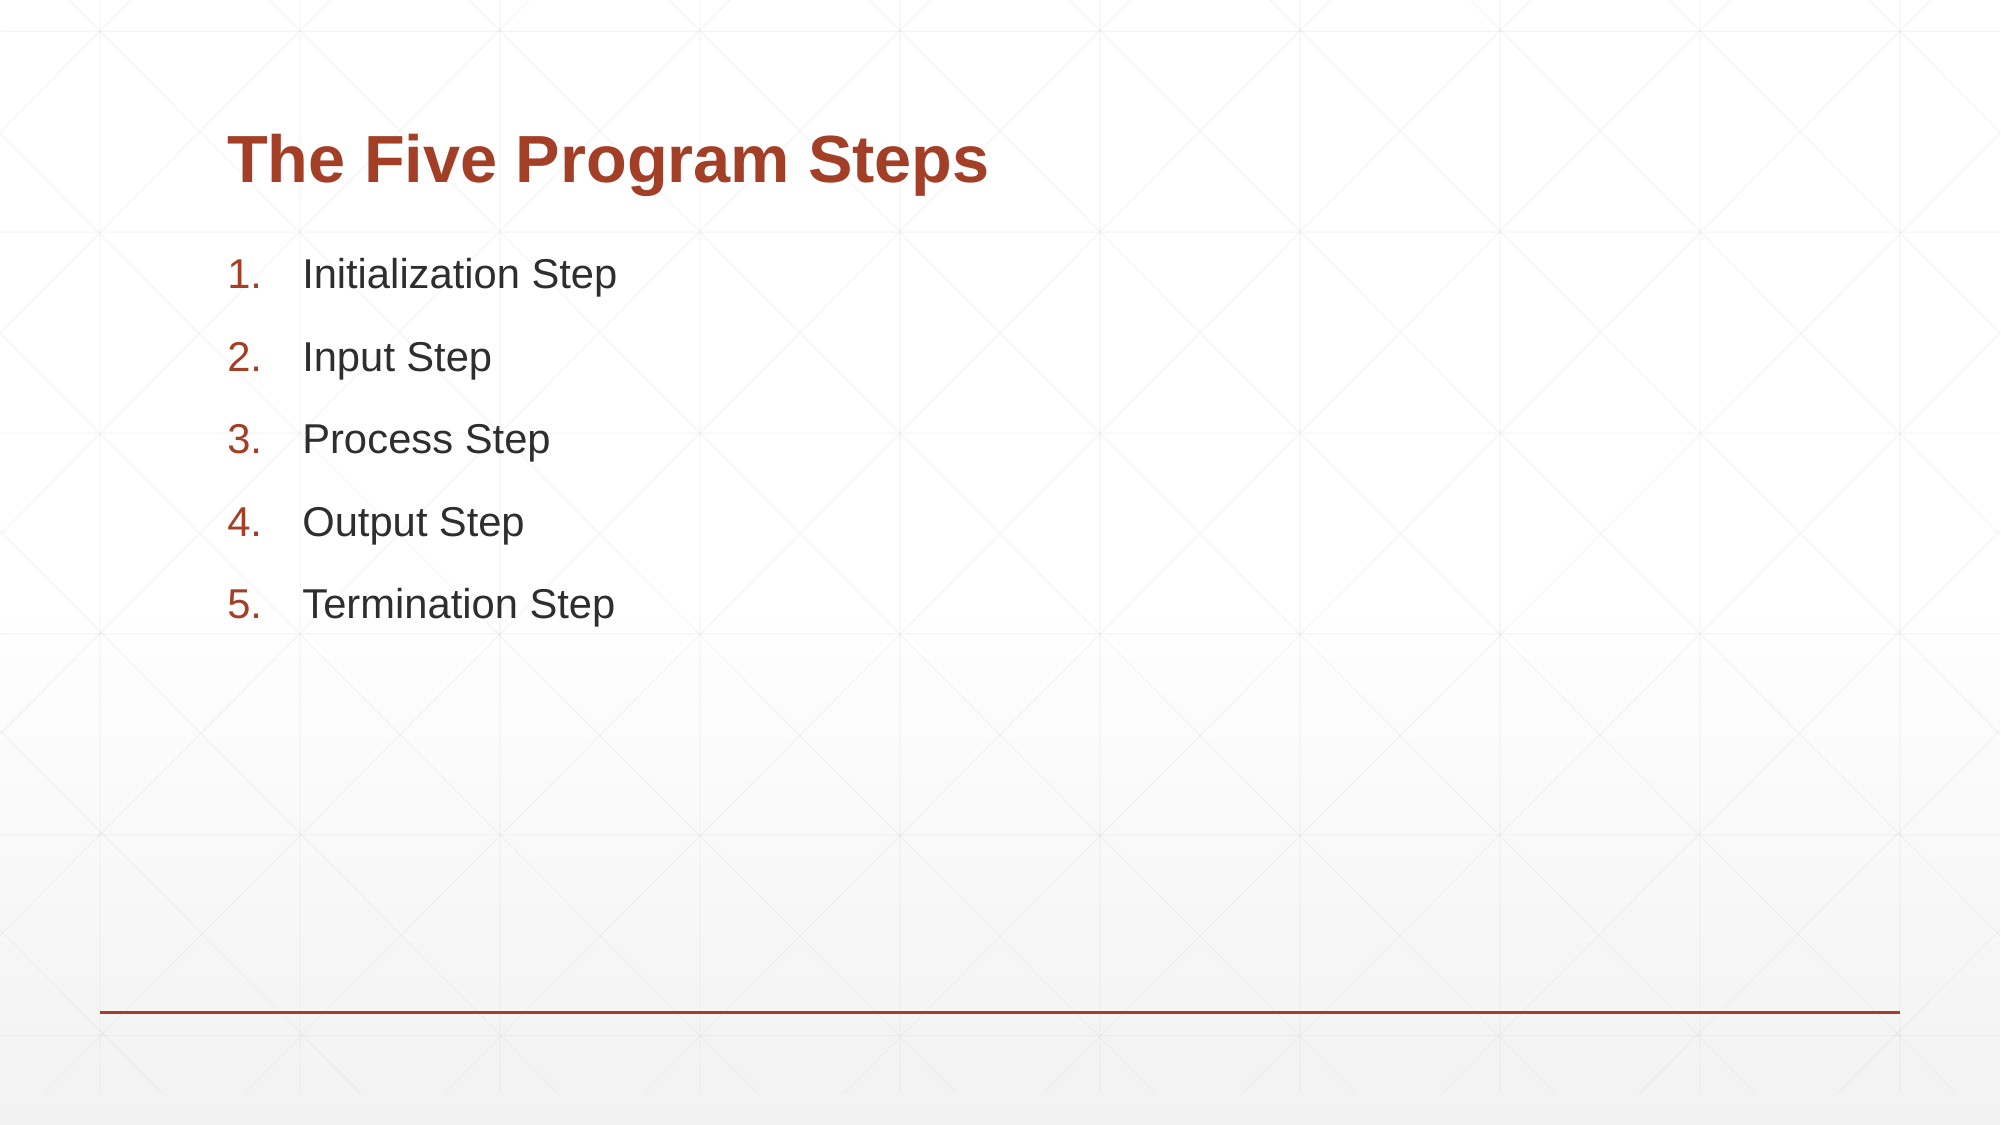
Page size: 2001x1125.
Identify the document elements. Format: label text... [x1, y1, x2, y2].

title The Five Program Steps [212, 17, 1788, 205]
list Initialization Step Input Step Process Step Output Step Termination Step [212, 245, 1788, 897]
